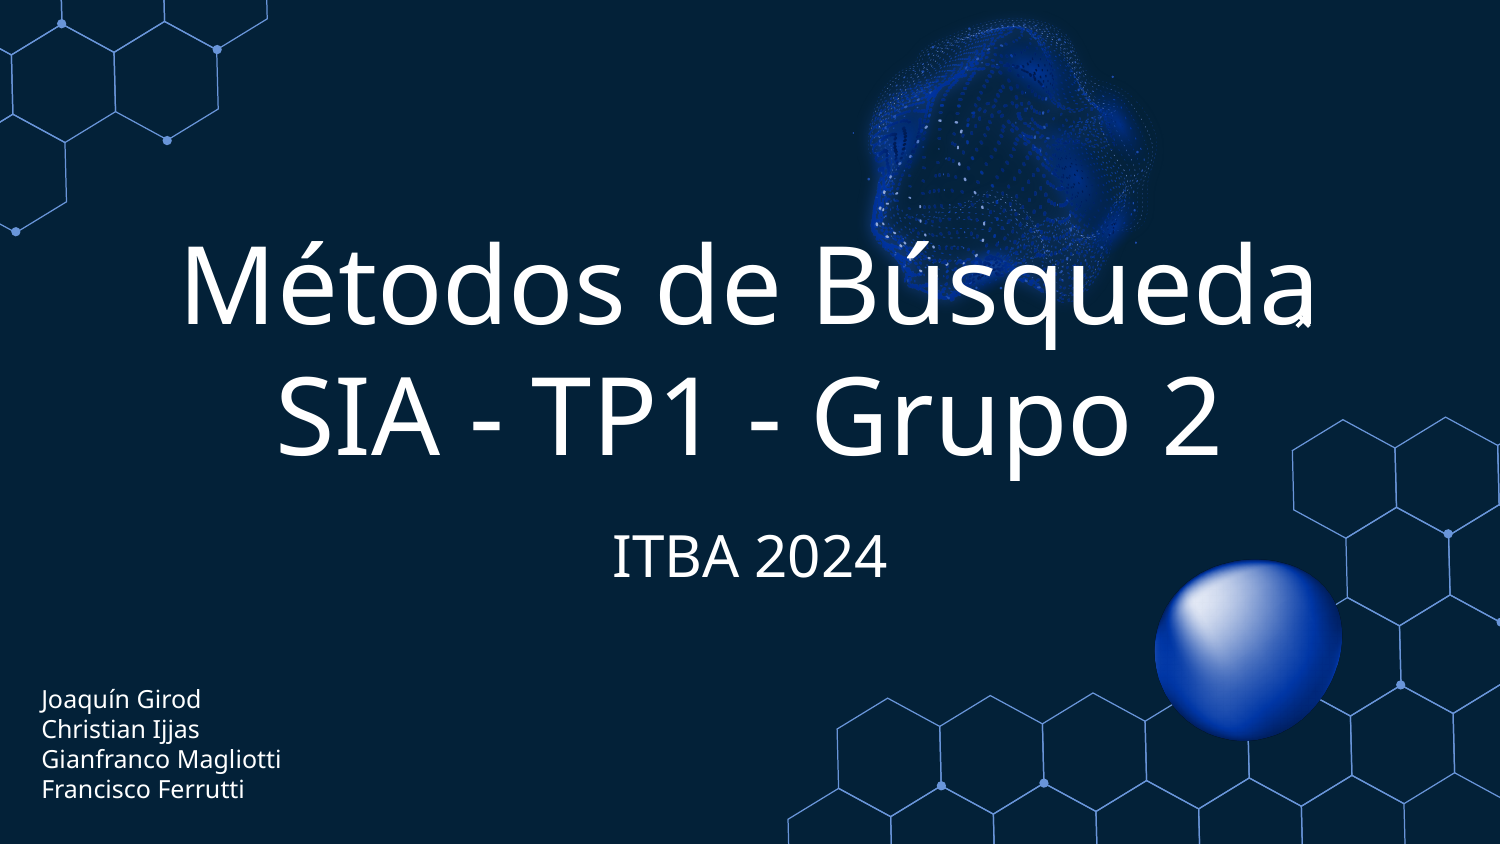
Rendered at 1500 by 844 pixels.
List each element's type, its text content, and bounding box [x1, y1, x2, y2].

subtitle Joaquín Girod Christian Ijjas Gianfranco Magliotti Francisco Ferrutti [26, 668, 770, 817]
picture [1134, 556, 1371, 766]
picture [852, 11, 1168, 315]
title Métodos de Búsqueda SIA - TP1 - Grupo 2 ITBA 2024 [60, 152, 1440, 604]
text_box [1296, 313, 1310, 327]
